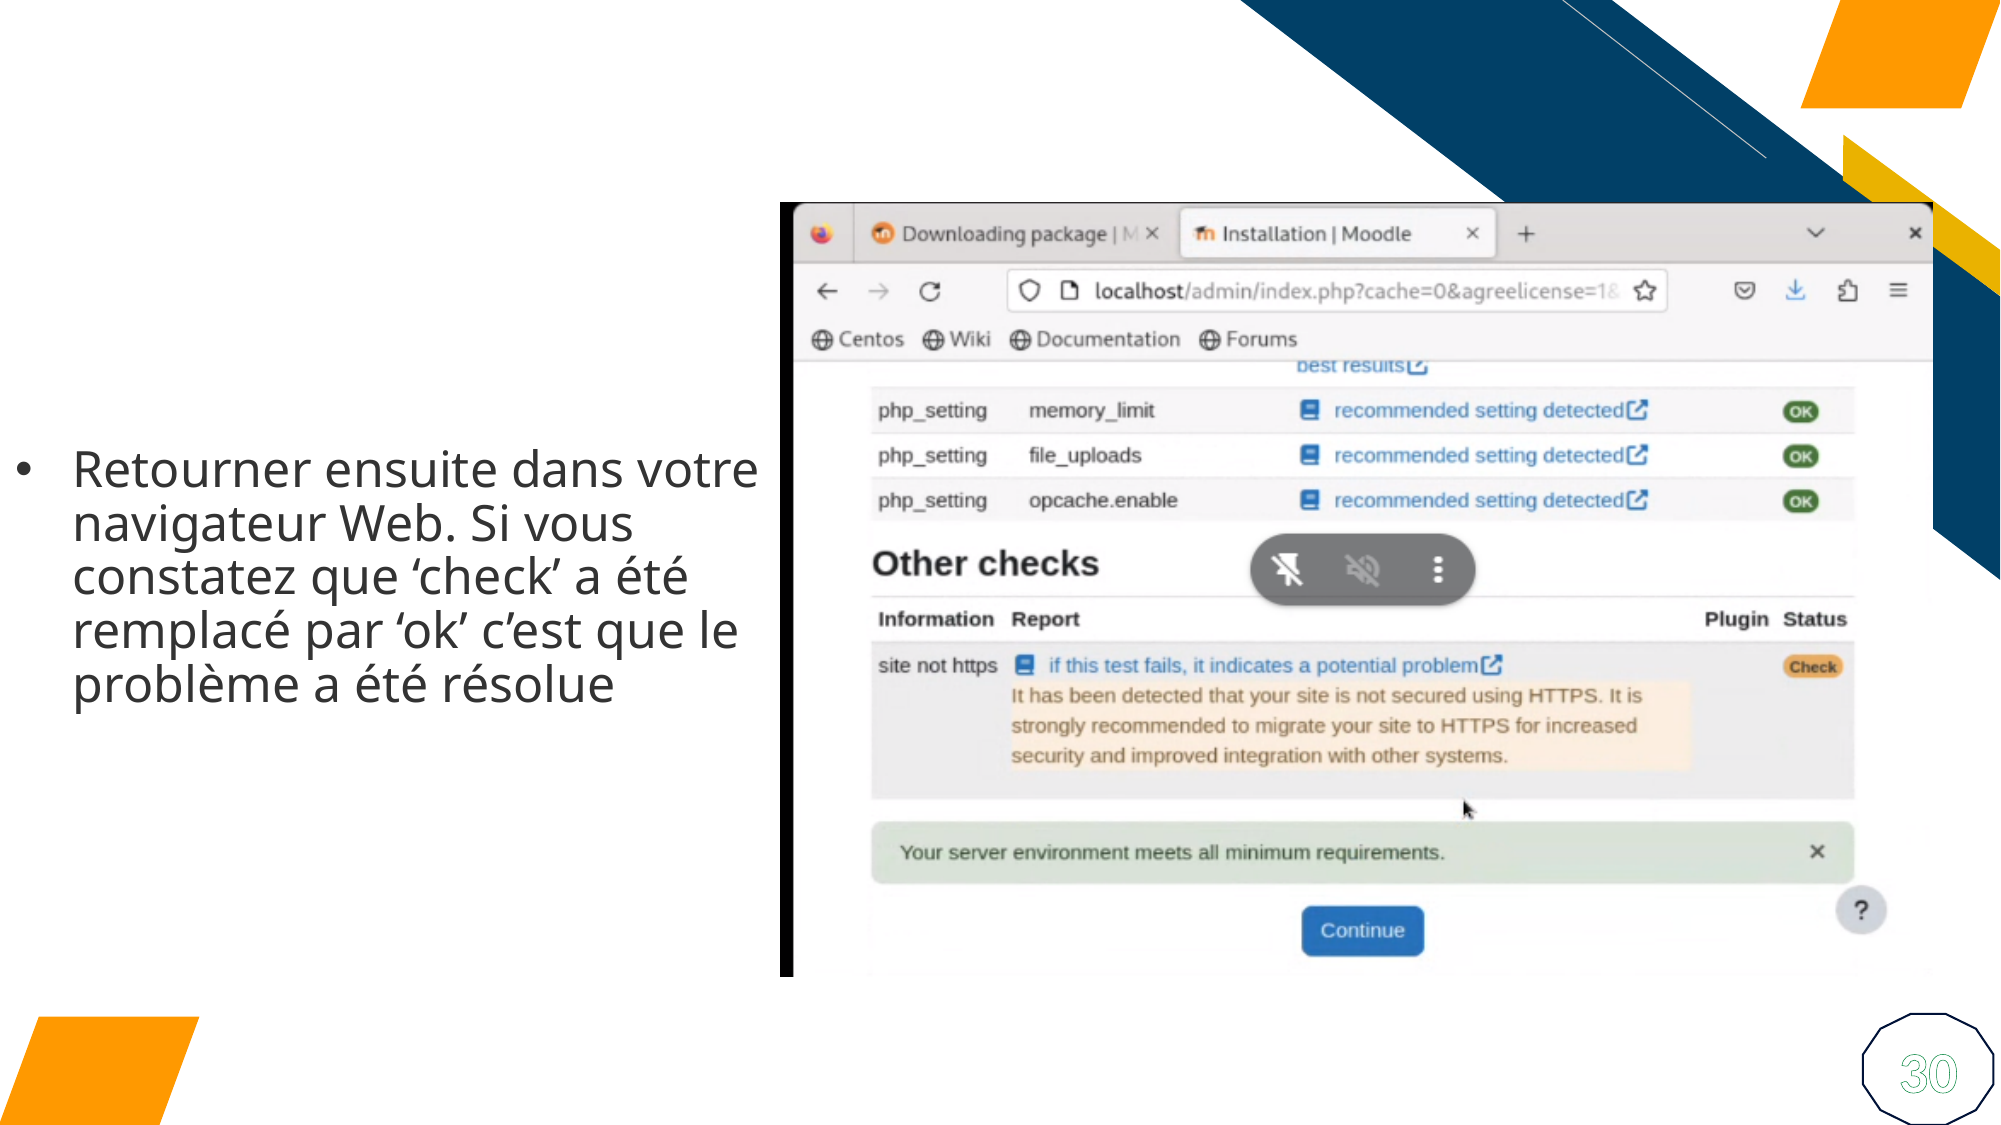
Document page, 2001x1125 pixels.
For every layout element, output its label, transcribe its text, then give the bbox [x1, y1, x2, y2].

text_box [1800, 0, 2000, 109]
text_box [0, 1016, 200, 1125]
text_box Retourner ensuite dans votre navigateur Web. Si vous constatez que ‘check’ a été remplacé par ‘ok’ c’est que le problème a été résolue . [0, 411, 779, 768]
text_box 30 [1861, 1012, 1995, 1125]
picture [779, 202, 1934, 977]
